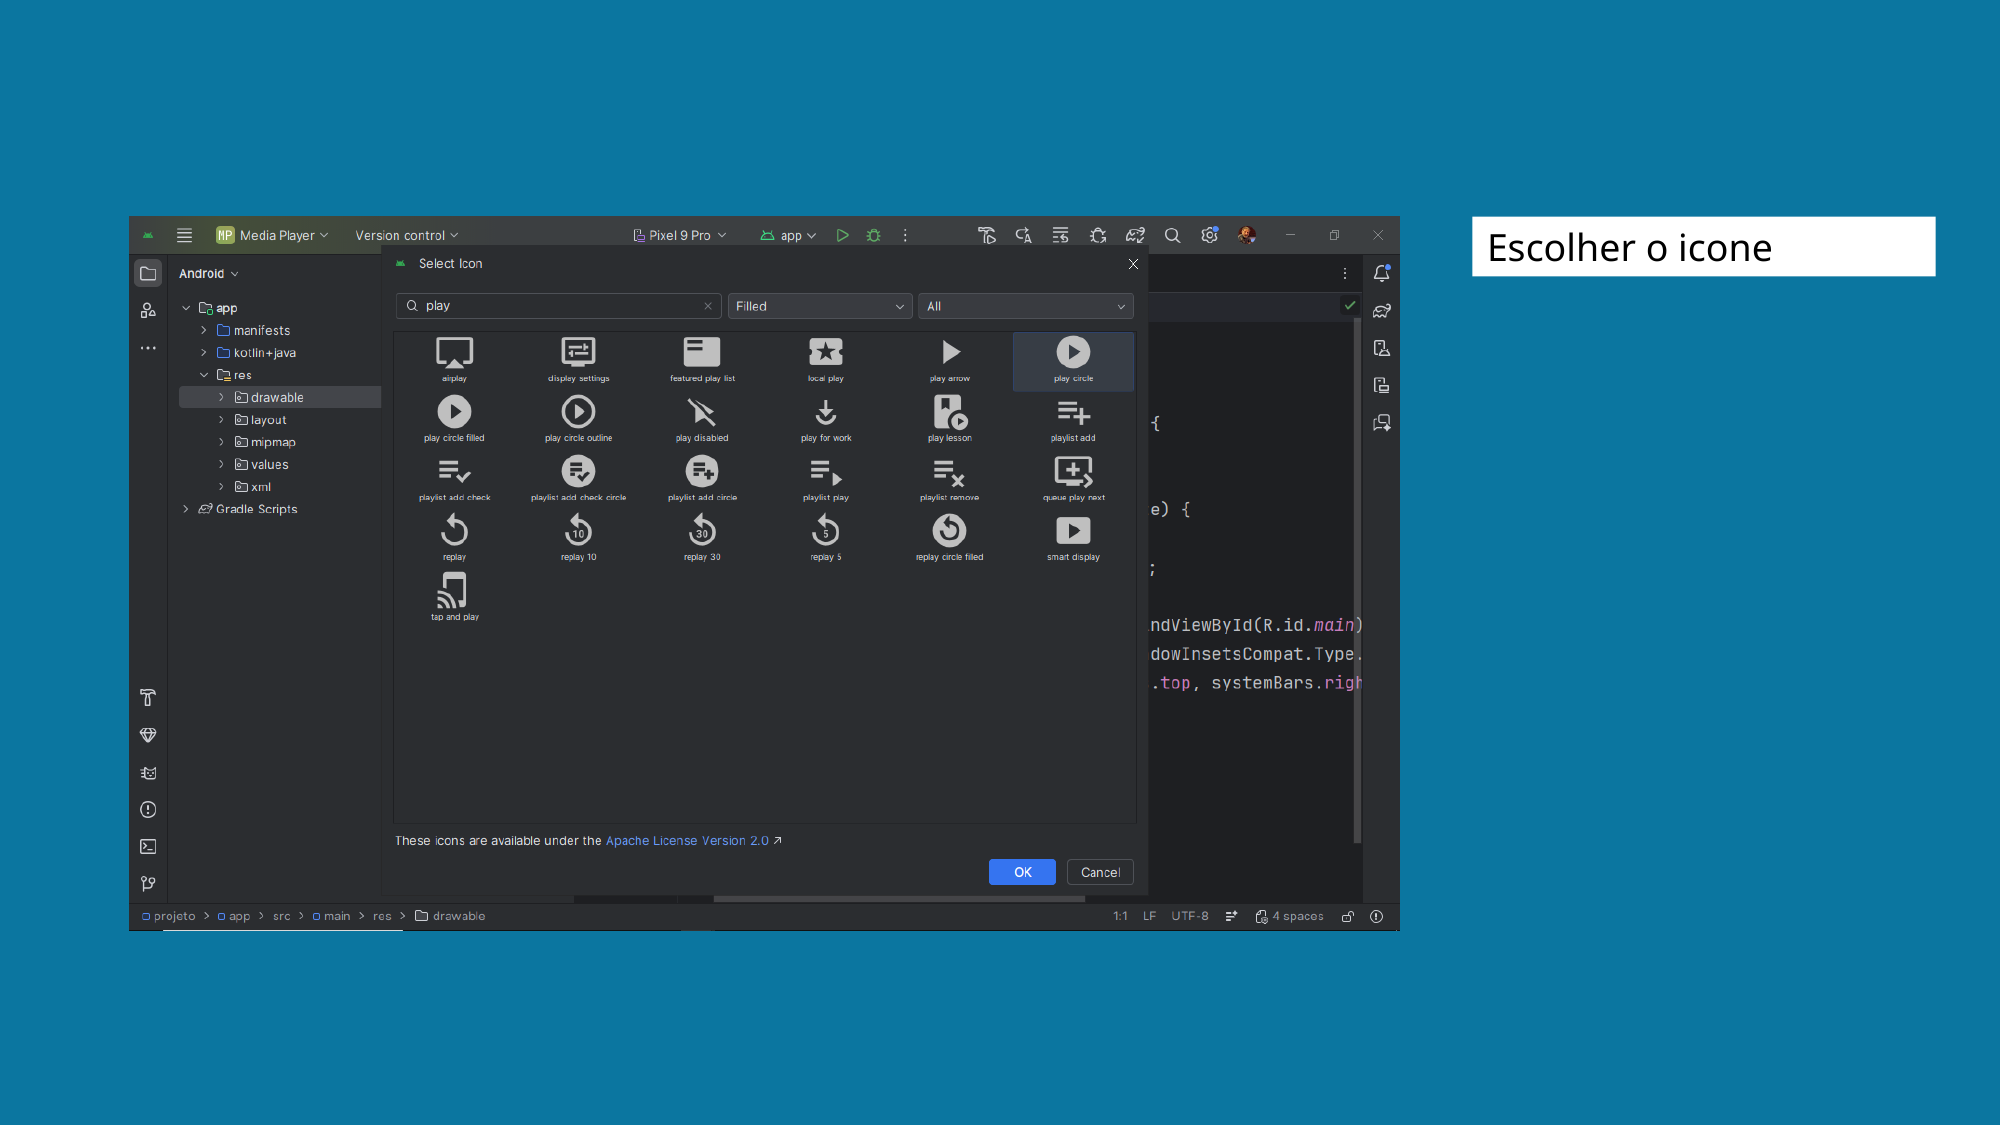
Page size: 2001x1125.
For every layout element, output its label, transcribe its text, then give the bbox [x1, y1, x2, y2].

text_box Escolher o icone [1472, 216, 1936, 277]
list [128, 216, 1400, 931]
